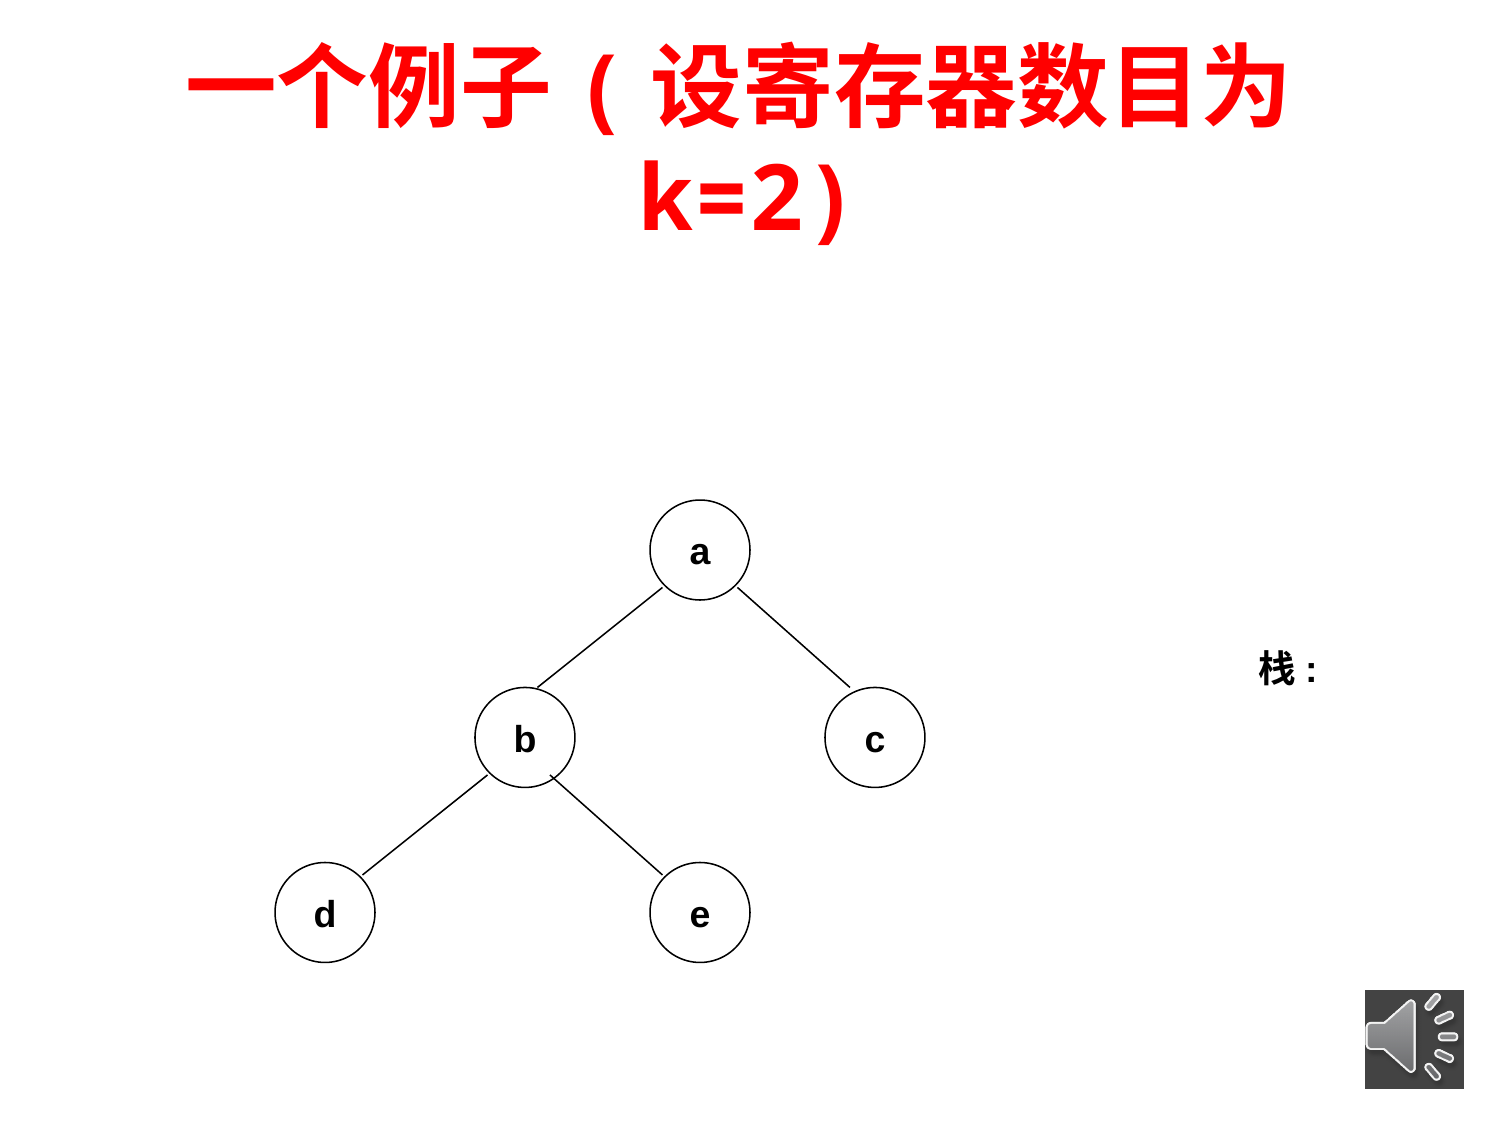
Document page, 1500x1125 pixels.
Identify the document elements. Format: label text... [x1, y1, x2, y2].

text_box b [474, 687, 575, 788]
text_box a [650, 500, 751, 601]
title 一个例子(设寄存器数目为k=2) [74, 44, 1426, 233]
text_box 栈: [1243, 637, 1333, 698]
text_box c [825, 687, 925, 788]
text_box d [275, 862, 376, 963]
picture [1364, 989, 1465, 1090]
text_box e [650, 862, 751, 963]
